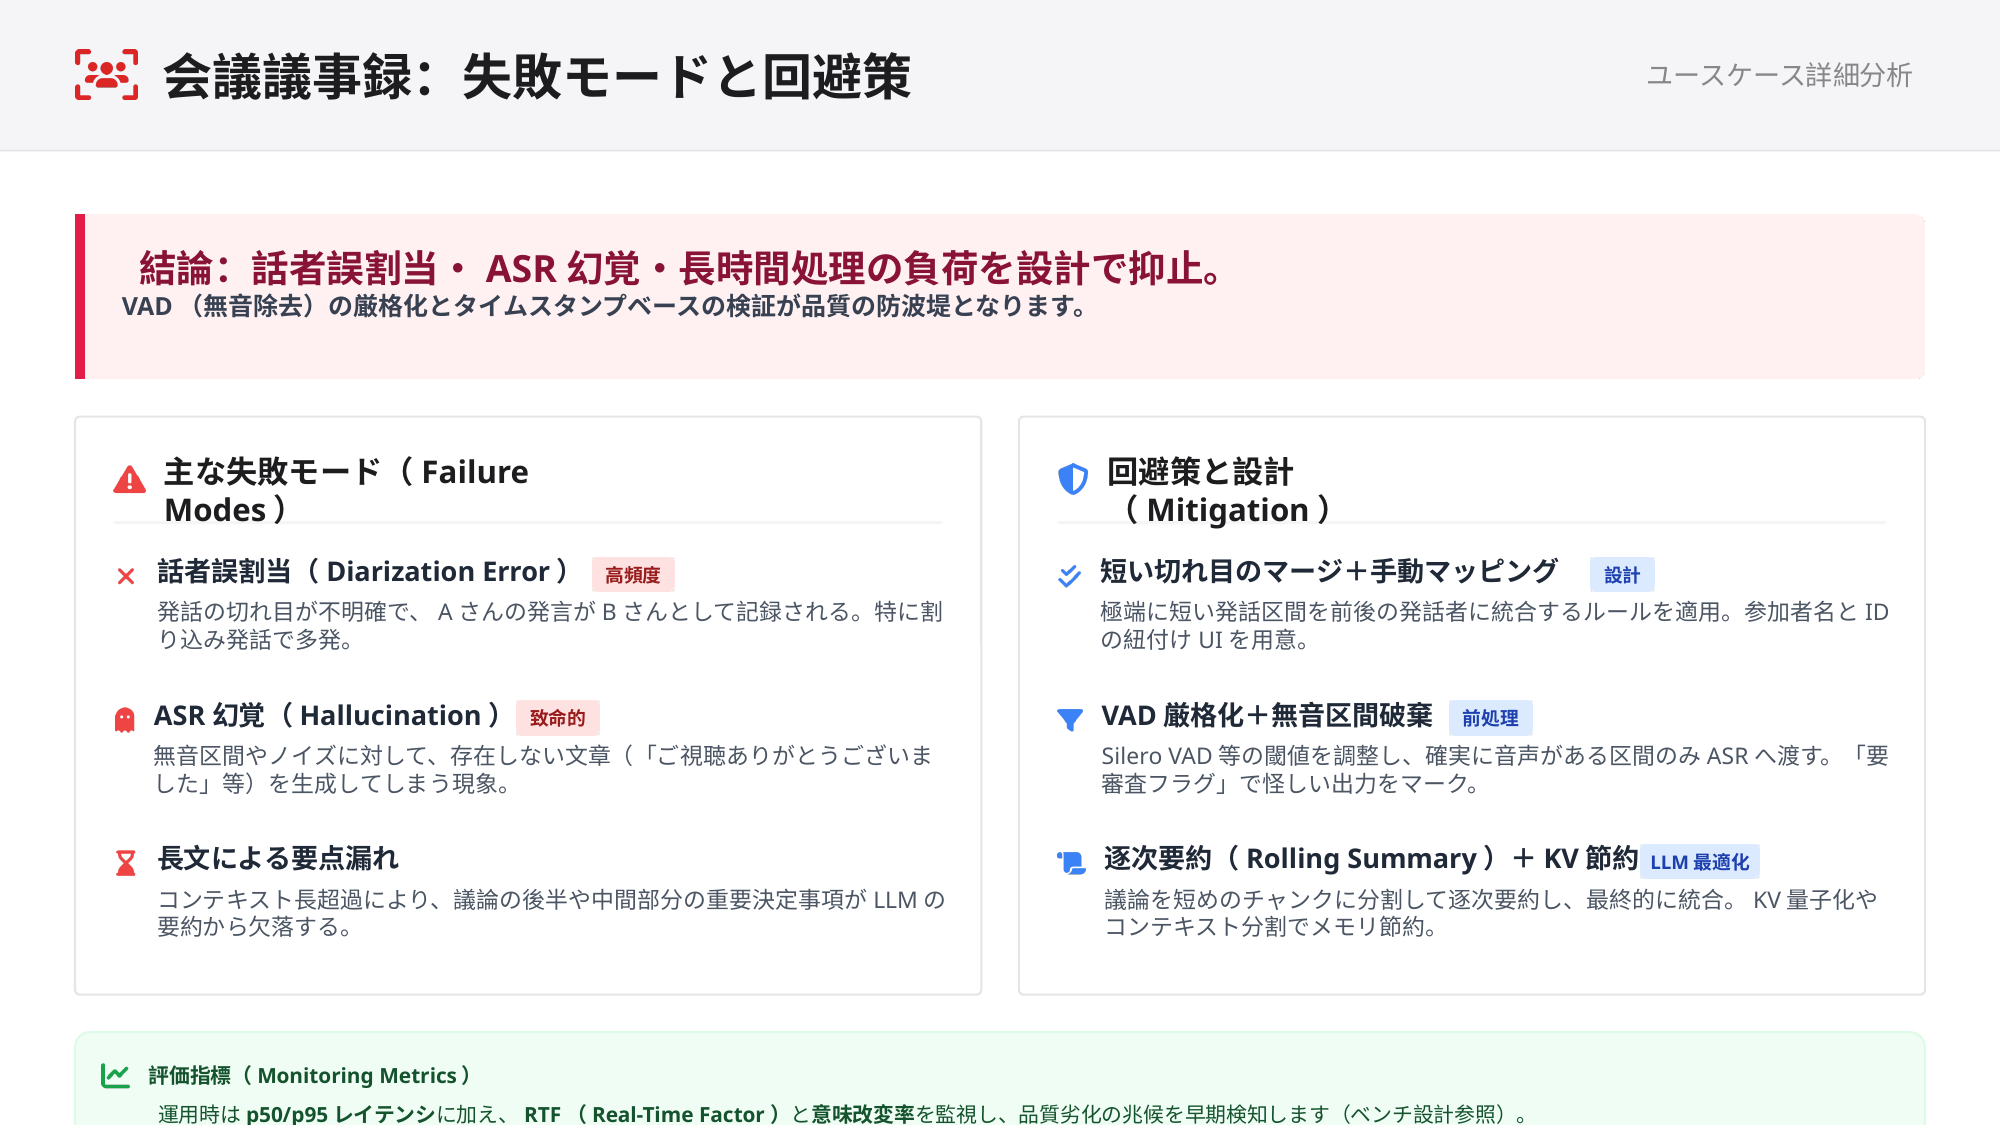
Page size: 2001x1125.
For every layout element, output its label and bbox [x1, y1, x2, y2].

picture [1057, 463, 1089, 495]
picture [1057, 850, 1086, 876]
picture [516, 700, 600, 736]
picture [116, 563, 136, 589]
text_box [0, 0, 2000, 1125]
picture [116, 850, 136, 876]
picture [1057, 707, 1083, 733]
picture [74, 213, 1925, 379]
picture [101, 1061, 130, 1091]
picture [1590, 557, 1655, 592]
picture [591, 557, 675, 592]
picture [1058, 563, 1081, 589]
picture [115, 707, 135, 733]
picture [1640, 844, 1760, 879]
picture [1449, 700, 1532, 736]
picture [113, 463, 146, 495]
picture [74, 49, 138, 100]
